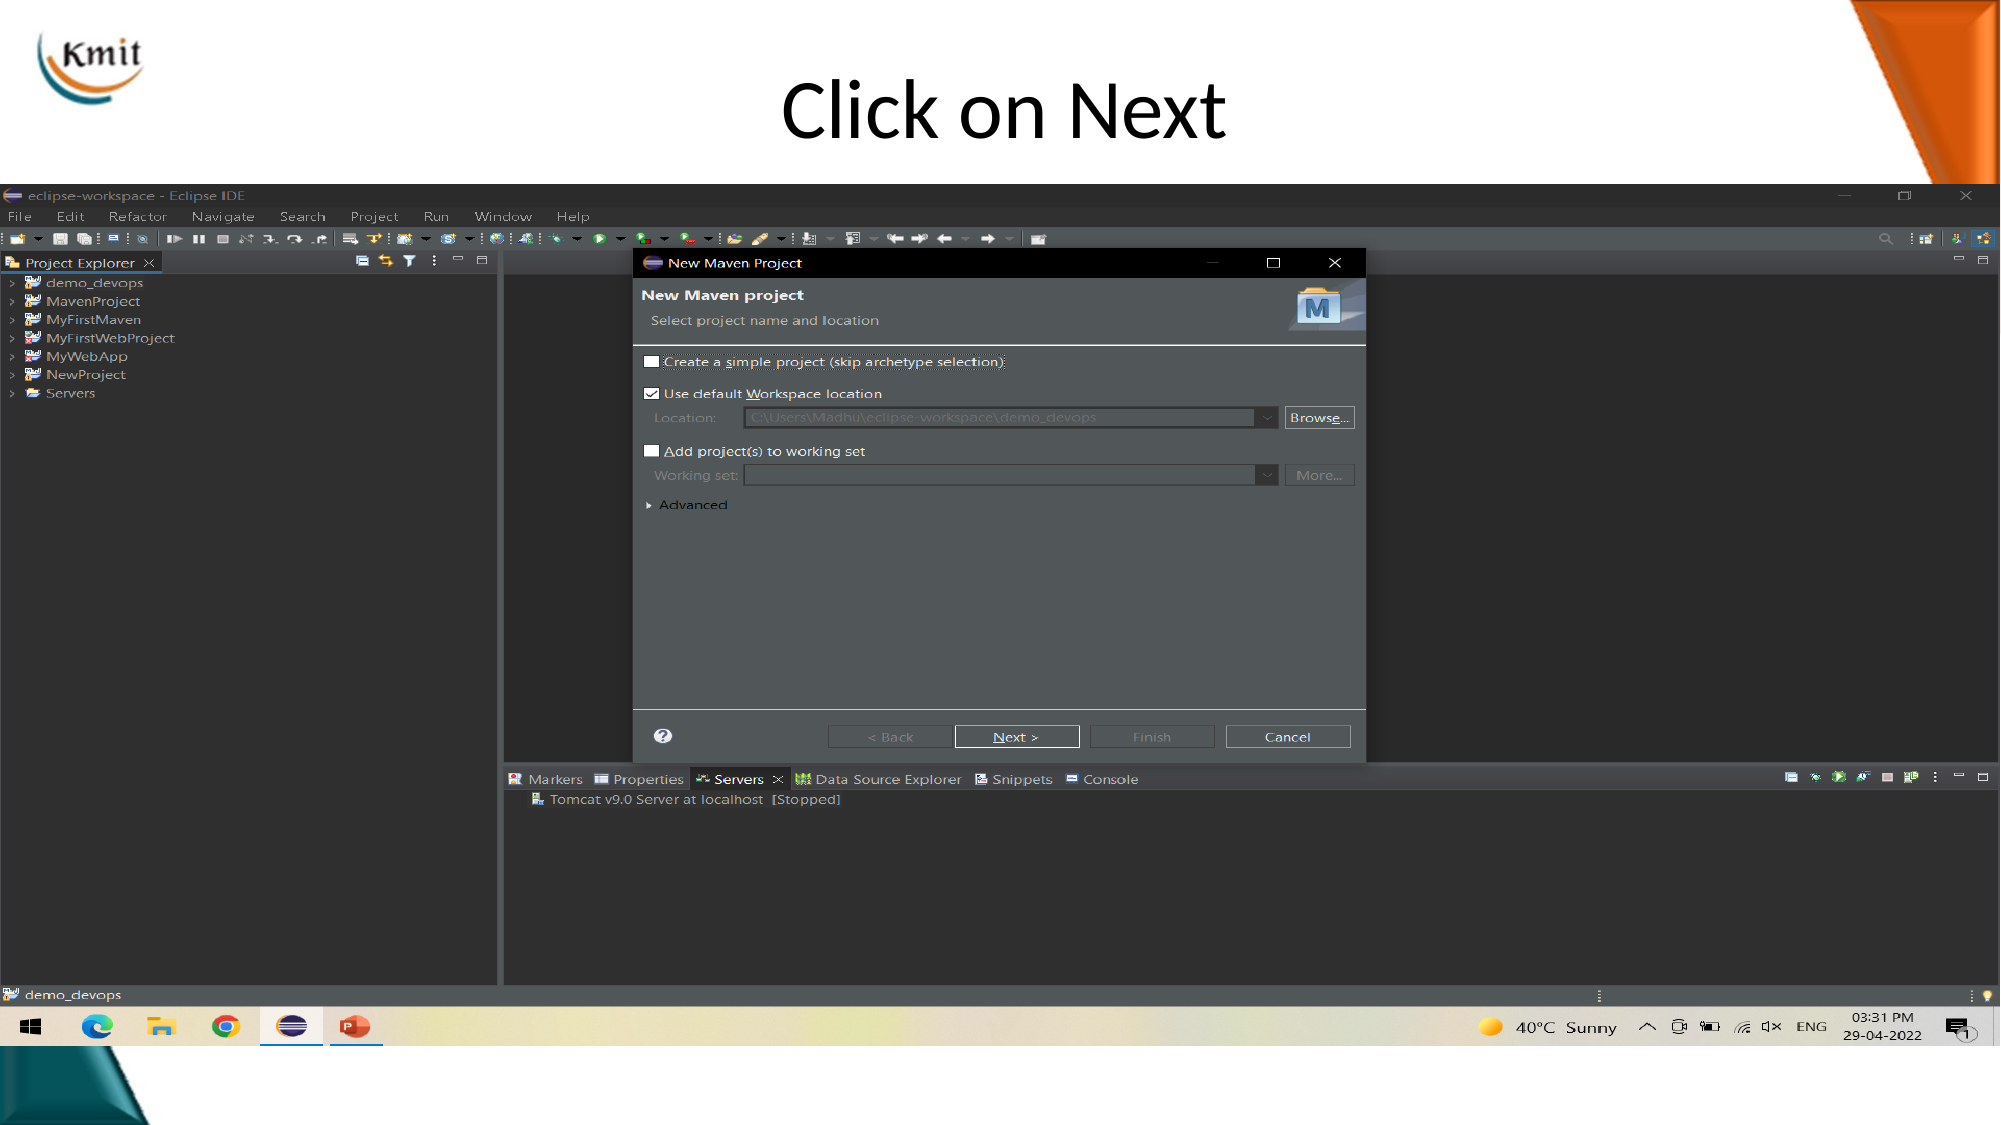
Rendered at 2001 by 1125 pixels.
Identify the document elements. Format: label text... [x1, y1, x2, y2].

title Click on Next [180, 47, 1830, 163]
picture [0, 0, 2001, 1125]
